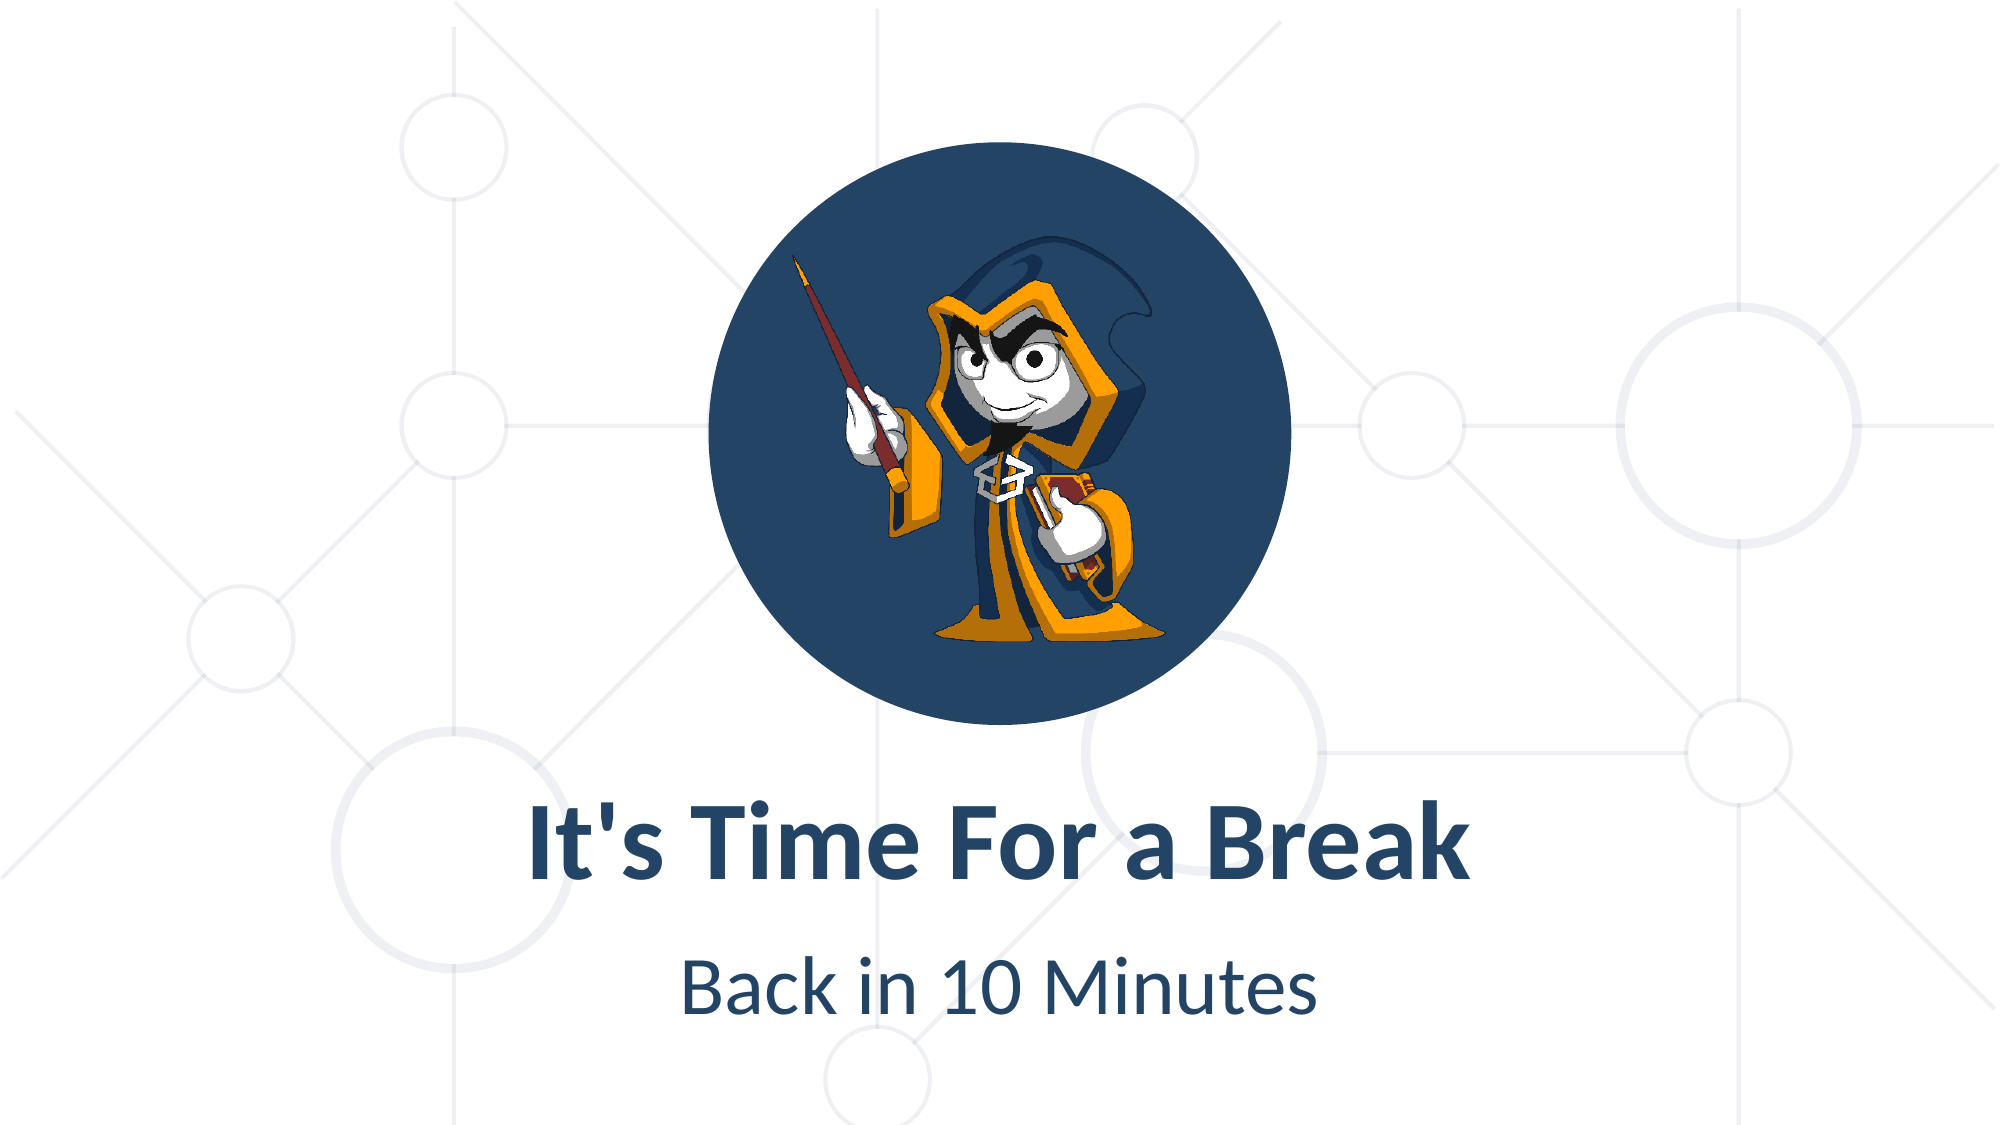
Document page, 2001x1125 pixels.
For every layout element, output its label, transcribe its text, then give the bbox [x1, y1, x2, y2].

picture [778, 200, 1202, 659]
subtitle Back in 10 Minutes [100, 916, 1900, 1043]
title It's Time For a Break [100, 771, 1900, 898]
